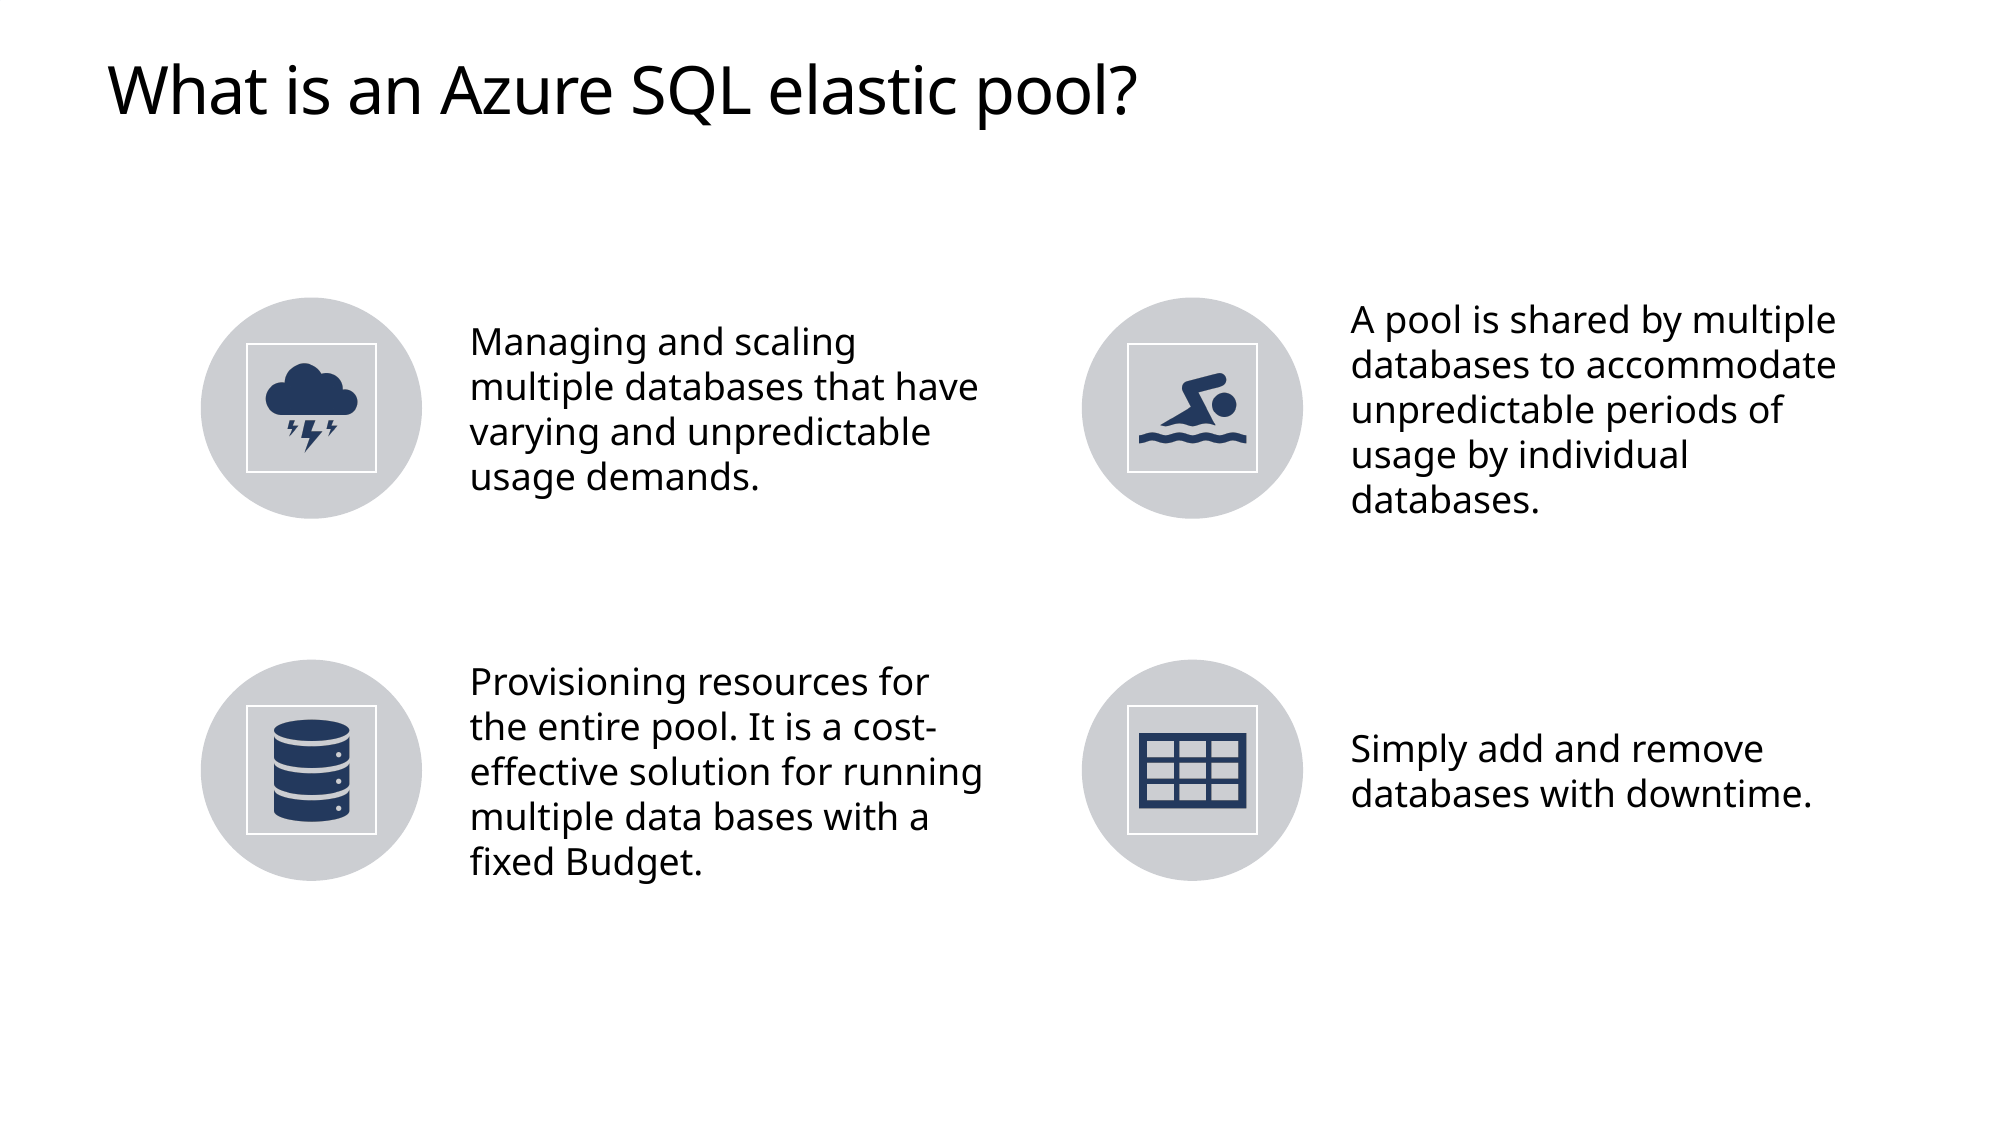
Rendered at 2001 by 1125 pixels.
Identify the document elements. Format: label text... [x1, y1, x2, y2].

title What is an Azure SQL elastic pool? [107, 52, 1893, 129]
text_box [161, 174, 1911, 1004]
